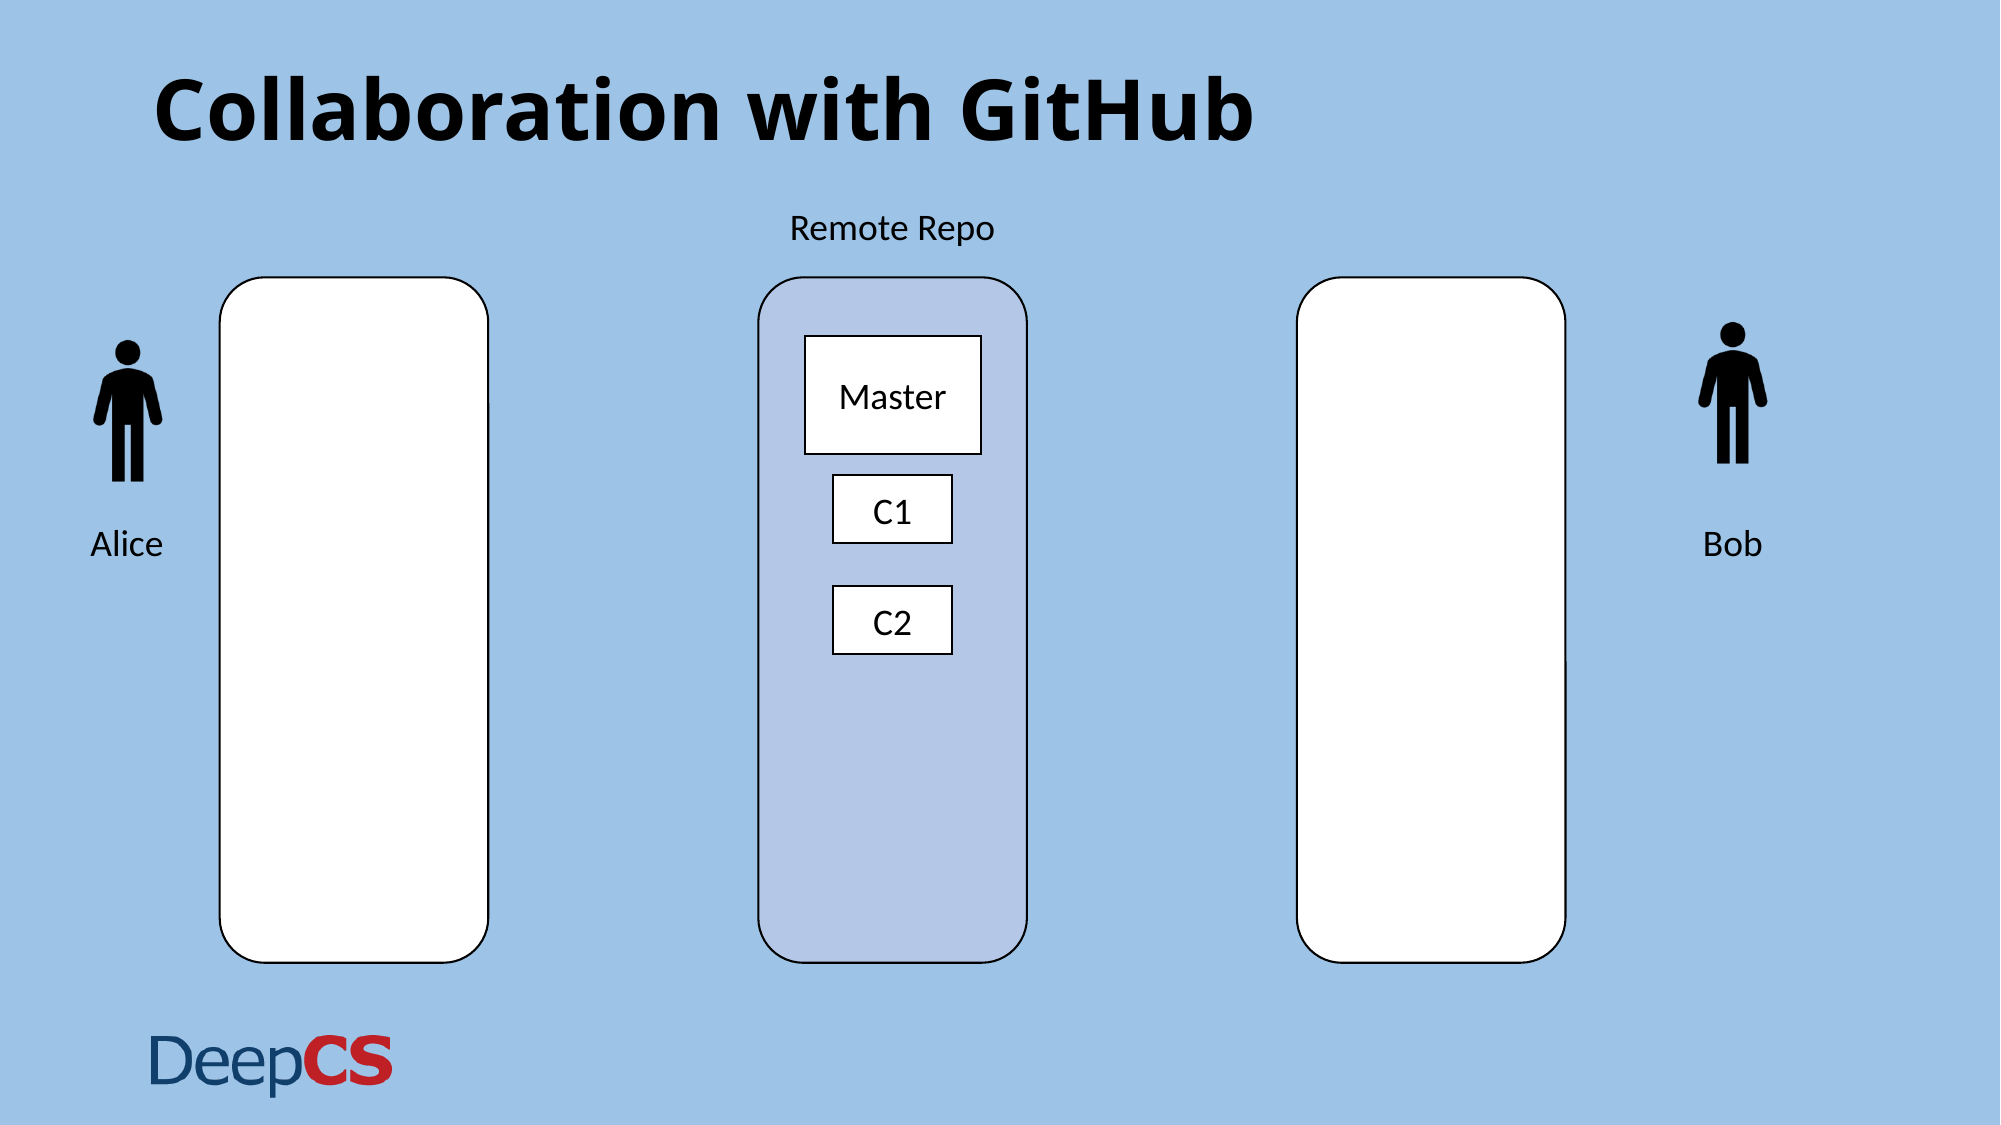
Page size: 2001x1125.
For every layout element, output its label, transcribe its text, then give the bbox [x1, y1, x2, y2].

title Collaboration with GitHub [137, 59, 1846, 167]
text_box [804, 335, 981, 654]
text_box Remote Repo [758, 195, 1027, 256]
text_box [219, 277, 1566, 963]
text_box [1643, 317, 1822, 573]
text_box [34, 335, 220, 573]
picture [137, 1022, 398, 1109]
